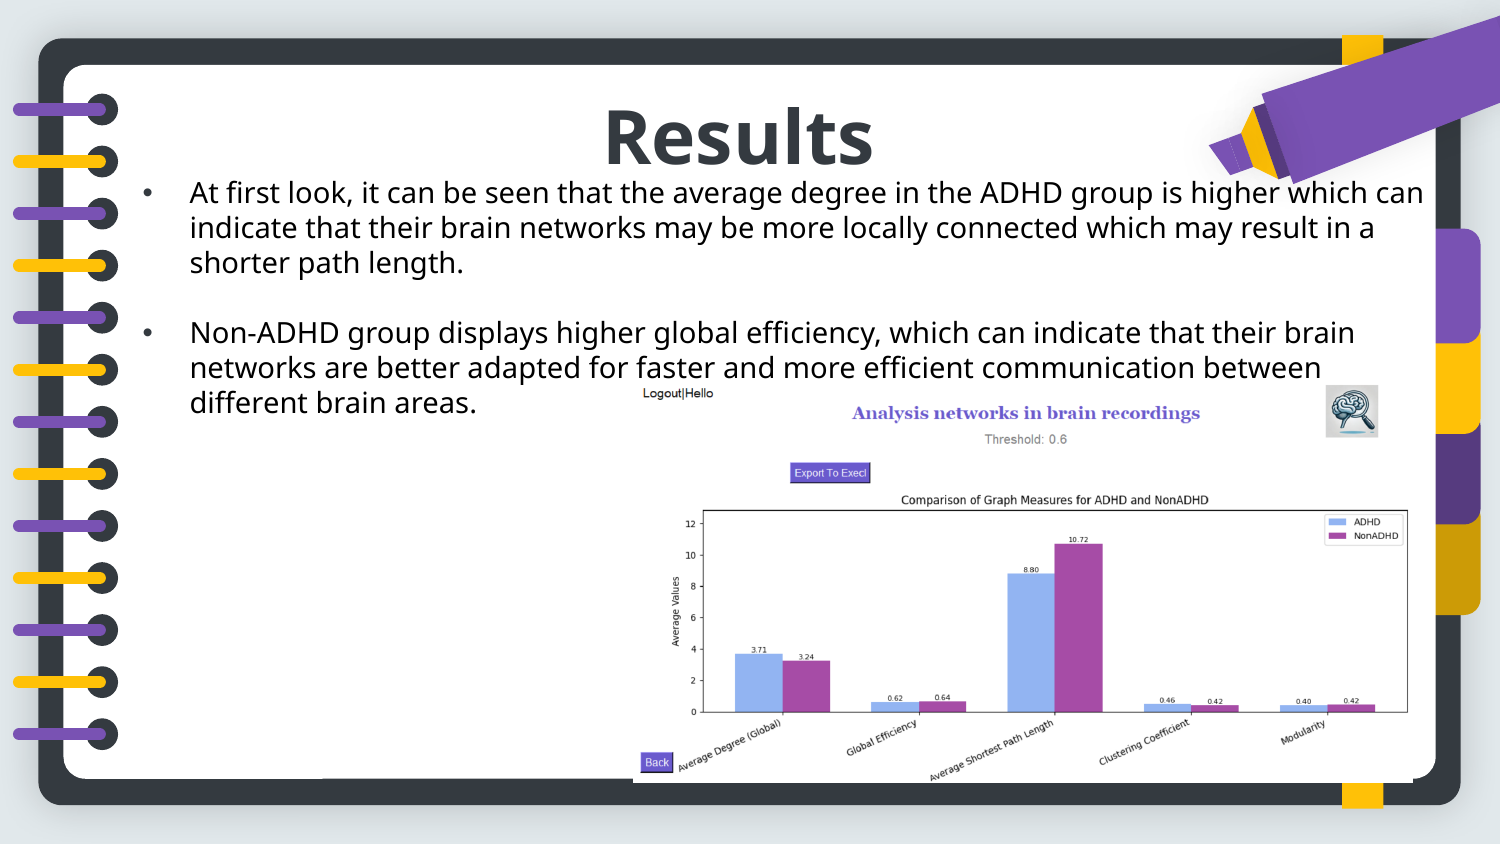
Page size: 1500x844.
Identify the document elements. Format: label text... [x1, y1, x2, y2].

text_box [1225, 10, 1500, 201]
title Results [127, 74, 1220, 159]
text_box At first look, it can be seen that the average degree in the ADHD group is higher which can indicate that their brain networks may be more locally connected which may result in a shorter path length. Non-ADHD group displays higher global efficiency, which can indicate that their brain networks are better adapted for faster and more efficient communication between different brain areas. [127, 159, 1453, 456]
picture [633, 379, 1413, 784]
